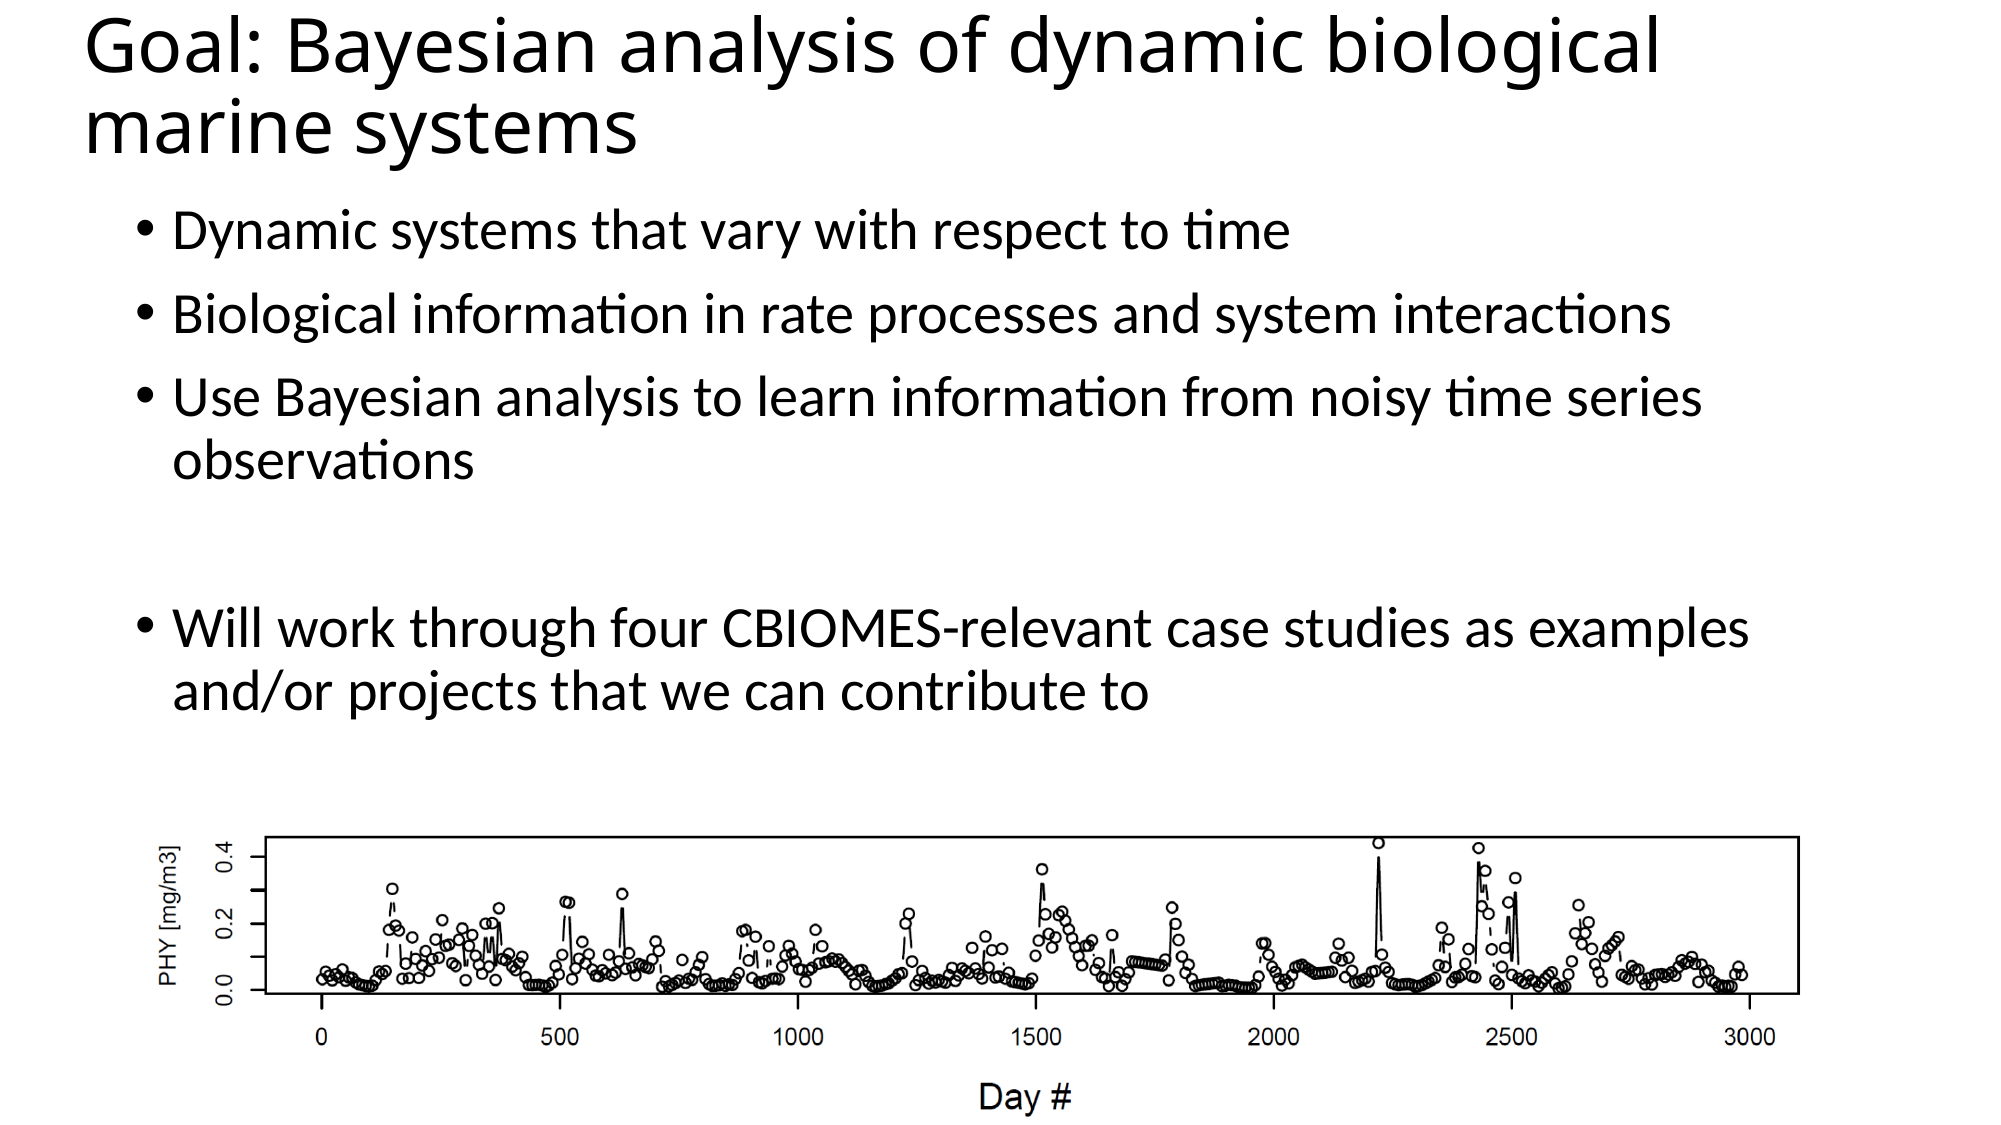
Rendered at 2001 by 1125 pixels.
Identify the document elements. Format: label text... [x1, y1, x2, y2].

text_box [132, 818, 1813, 1125]
list Dynamic systems that vary with respect to time Biological information in rate processes and system interactions Use Bayesian analysis to learn information from noisy time series observations Will work through four CBIOMES-relevant case studies as examples and/or projects that we can contribute to [120, 191, 1899, 776]
title Goal: Bayesian analysis of dynamic biological marine systems [68, 40, 1932, 137]
